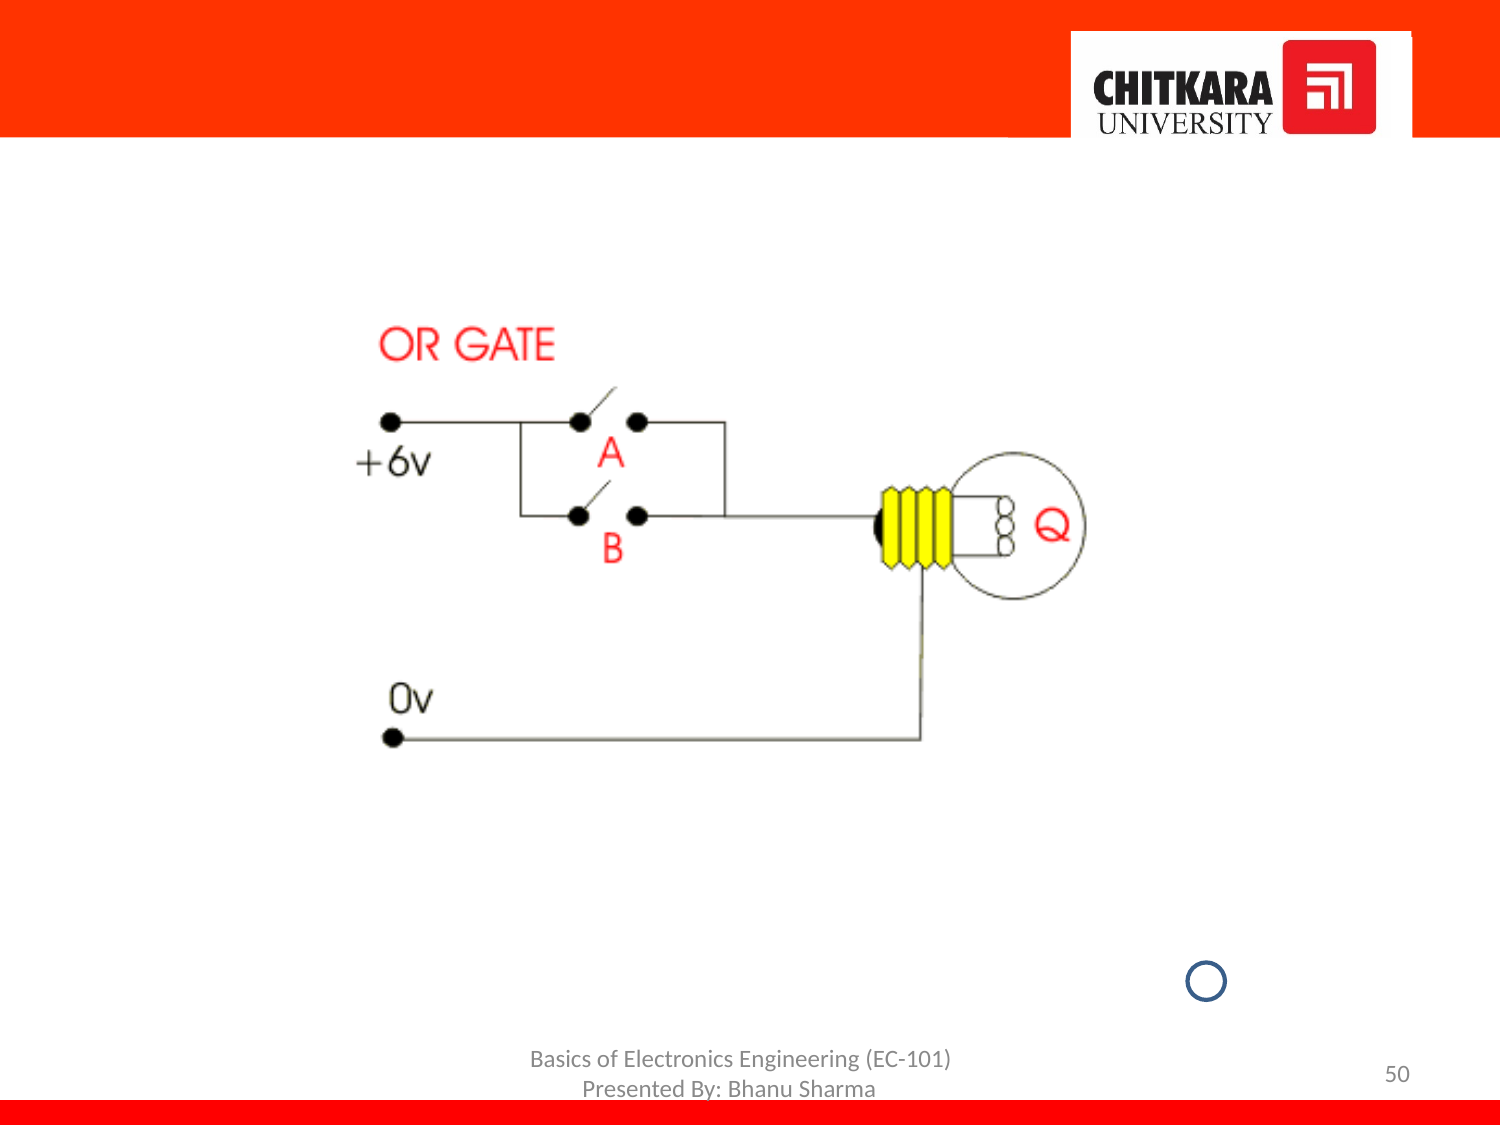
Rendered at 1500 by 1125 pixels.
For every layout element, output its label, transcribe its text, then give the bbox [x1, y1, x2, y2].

slide_number 50 [1074, 1042, 1425, 1103]
footer Basics of Electronics Engineering (EC-101) Presented By: Bhanu Sharma [512, 1042, 988, 1103]
picture [1074, 37, 1391, 138]
text_box [1187, 962, 1225, 1000]
picture [352, 324, 1113, 755]
